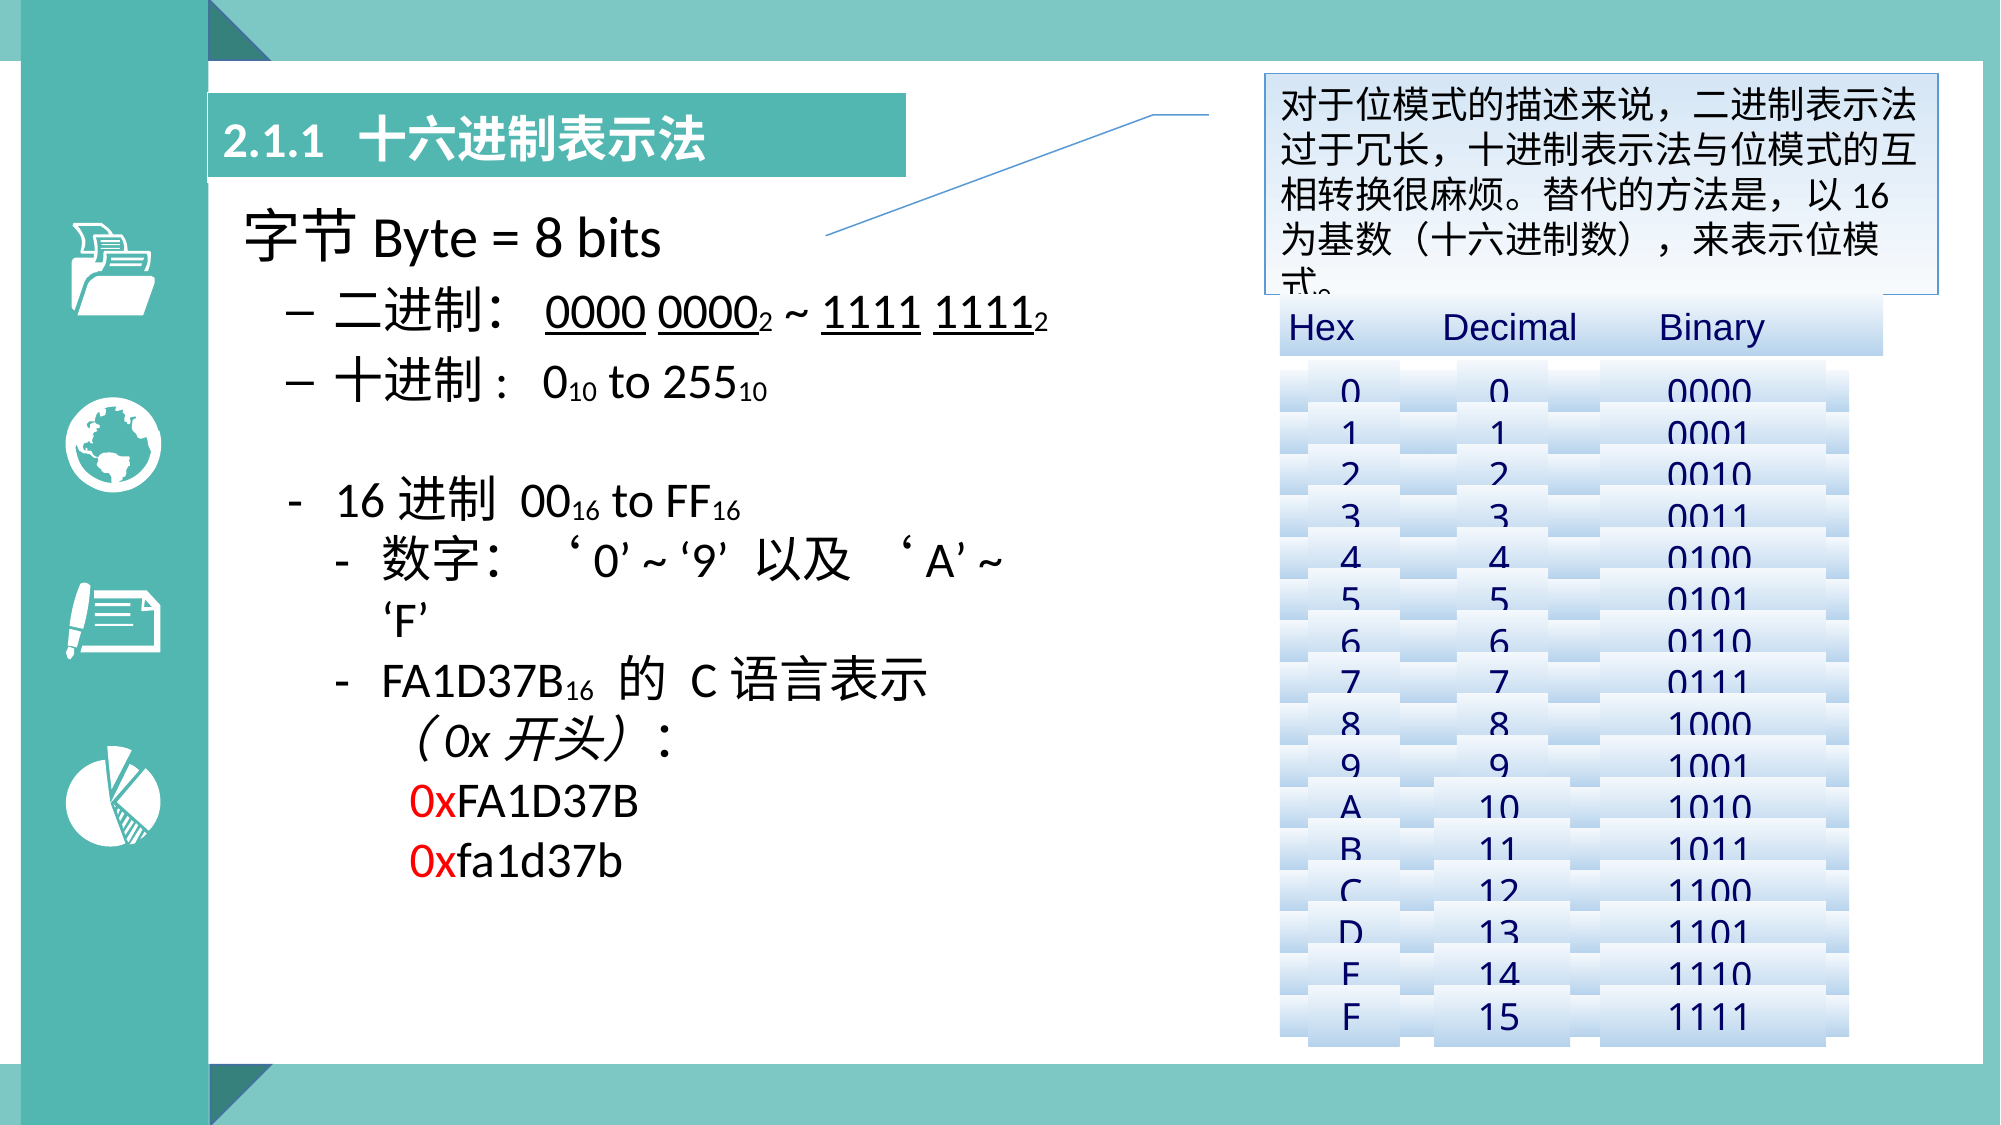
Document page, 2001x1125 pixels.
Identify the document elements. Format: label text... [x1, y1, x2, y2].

text_box 字节Byte = 8 bits 二进制：0000 00002 ~ 1111 11112 十进制: 010 to 25510 [227, 191, 1276, 455]
text_box 16进制 0016 to FF16 数字：‘0’ ~ ‘9’ 以及 ‘A’ ~ ‘F’ FA1D37B16 的 C语言表示（0x开头）： 0xFA1D37B 0xfa1d37b [182, 460, 1050, 896]
text_box 对于位模式的描述来说，二进制表示法过于冗长，十进制表示法与位模式的互相转换很麻烦。替代的方法是，以16为基数（十六进制数），来表示位模式。 [1265, 73, 1938, 295]
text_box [1279, 294, 1884, 1048]
table_header 2.1.1 十六进制表示法 [208, 93, 906, 177]
